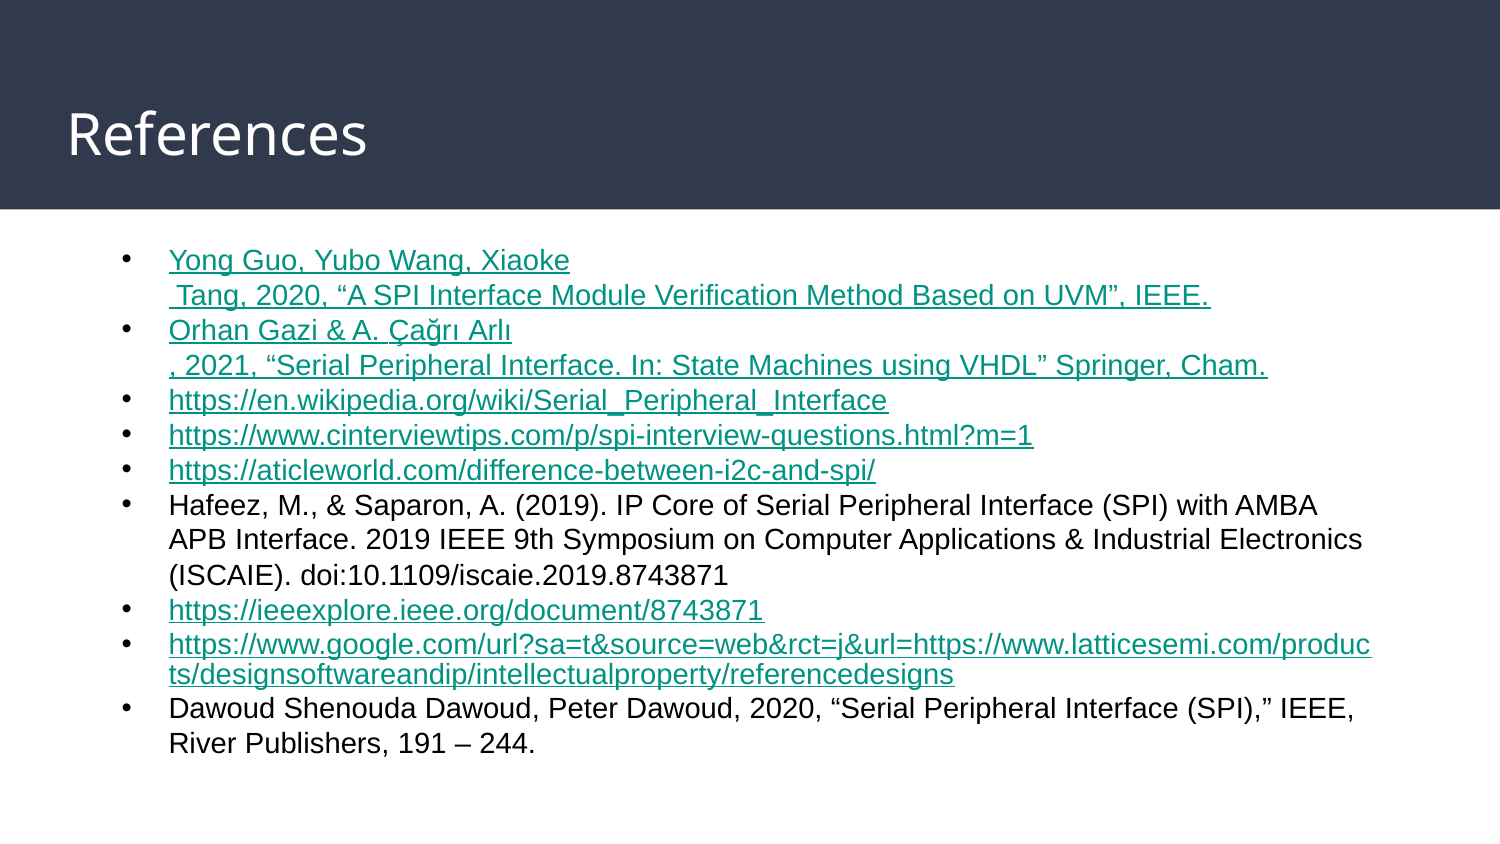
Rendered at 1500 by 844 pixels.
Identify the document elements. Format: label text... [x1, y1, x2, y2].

title References [51, 82, 1449, 185]
text_box Yong Guo, Yubo Wang, Xiaoke Tang, 2020, “A SPI Interface Module Verification Method Based on UVM”, IEEE. Orhan Gazi & A. Çağrı Arlı, 2021, “Serial Peripheral Interface. In: State Machines using VHDL” Springer, Cham. https://en.wikipedia.org/wiki/Serial_Peripheral_Interface https://www.cinterviewtips.com/p/spi-interview-questions.html?m=1 https://aticleworld.com/difference-between-i2c-and-spi/ Hafeez, M., & Saparon, A. (2019). IP Core of Serial Peripheral Interface (SPI) with AMBA APB Interface. 2019 IEEE 9th Symposium on Computer Applications & Industrial Electronics (ISCAIE). doi:10.1109/iscaie.2019.8743871 https://ieeexplore.ieee.org/document/8743871 https://www.google.com/url?sa=t&source=web&rct=j&url=https://www.latticesemi.com/products/designsoftwareandip/intellectualproperty/referencedesigns Dawoud Shenouda Dawoud, Peter Dawoud, 2020, “Serial Peripheral Interface (SPI),” IEEE, River Publishers, 191 – 244. [106, 198, 1393, 773]
